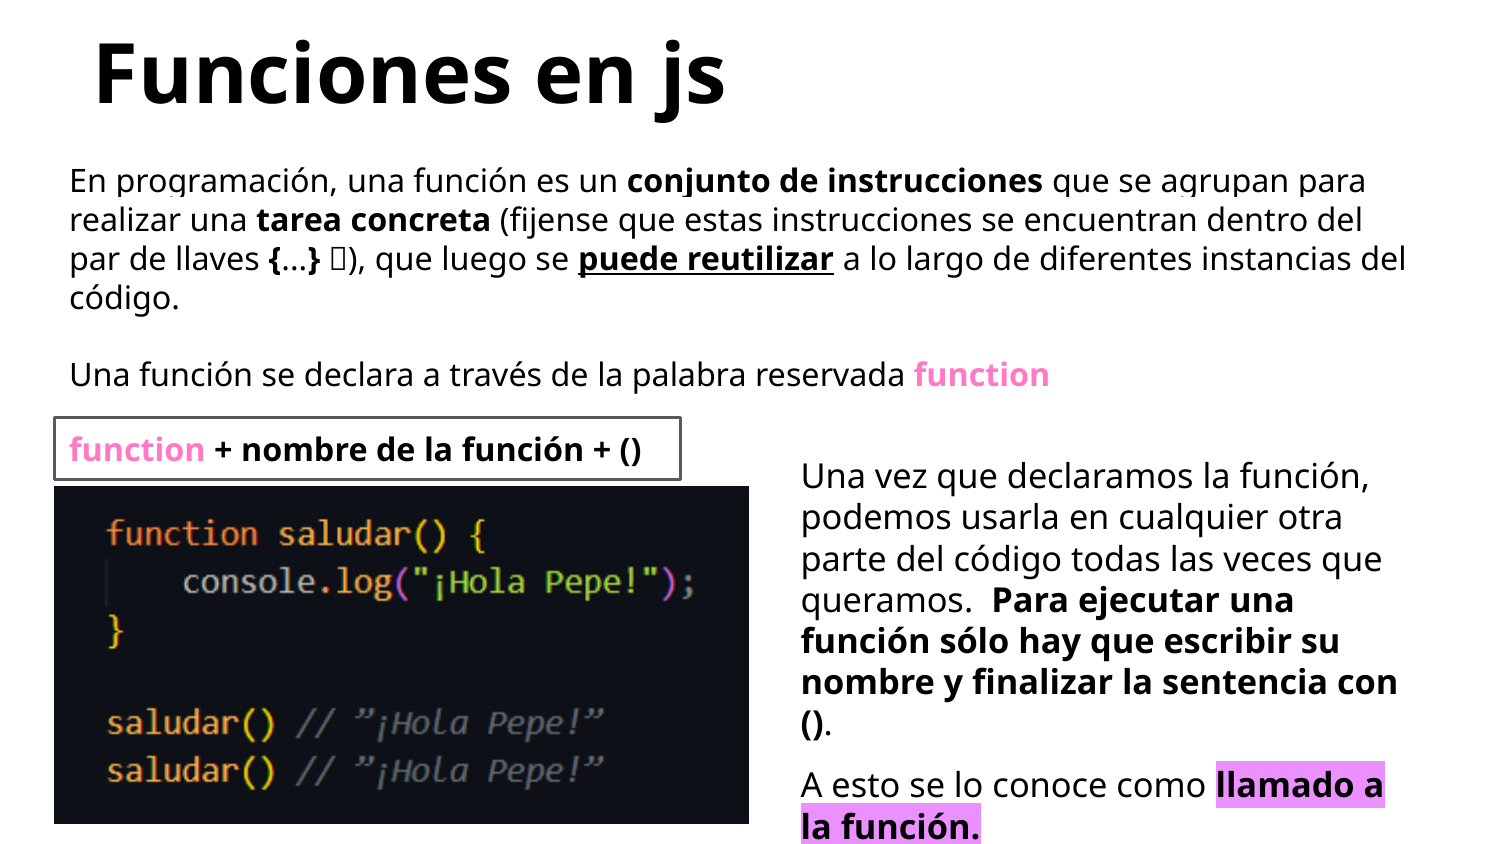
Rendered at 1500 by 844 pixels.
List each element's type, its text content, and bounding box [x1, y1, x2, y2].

picture [53, 486, 749, 824]
text_box Una vez que declaramos la función, podemos usarla en cualquier otra parte del código todas las veces que queramos. Para ejecutar una función sólo hay que escribir su nombre y finalizar la sentencia con (). A esto se lo conoce como llamado a la función. [785, 439, 1480, 844]
text_box function + nombre de la función + () [54, 417, 681, 480]
text_box Funciones en js [77, 16, 1422, 137]
text_box En programación, una función es un conjunto de instrucciones que se agrupan para realizar una tarea concreta (fijense que estas instrucciones se encuentran dentro del par de llaves {...} 👀), que luego se puede reutilizar a lo largo de diferentes instancias del código. Una función se declara a través de la palabra reservada function [54, 145, 1423, 408]
